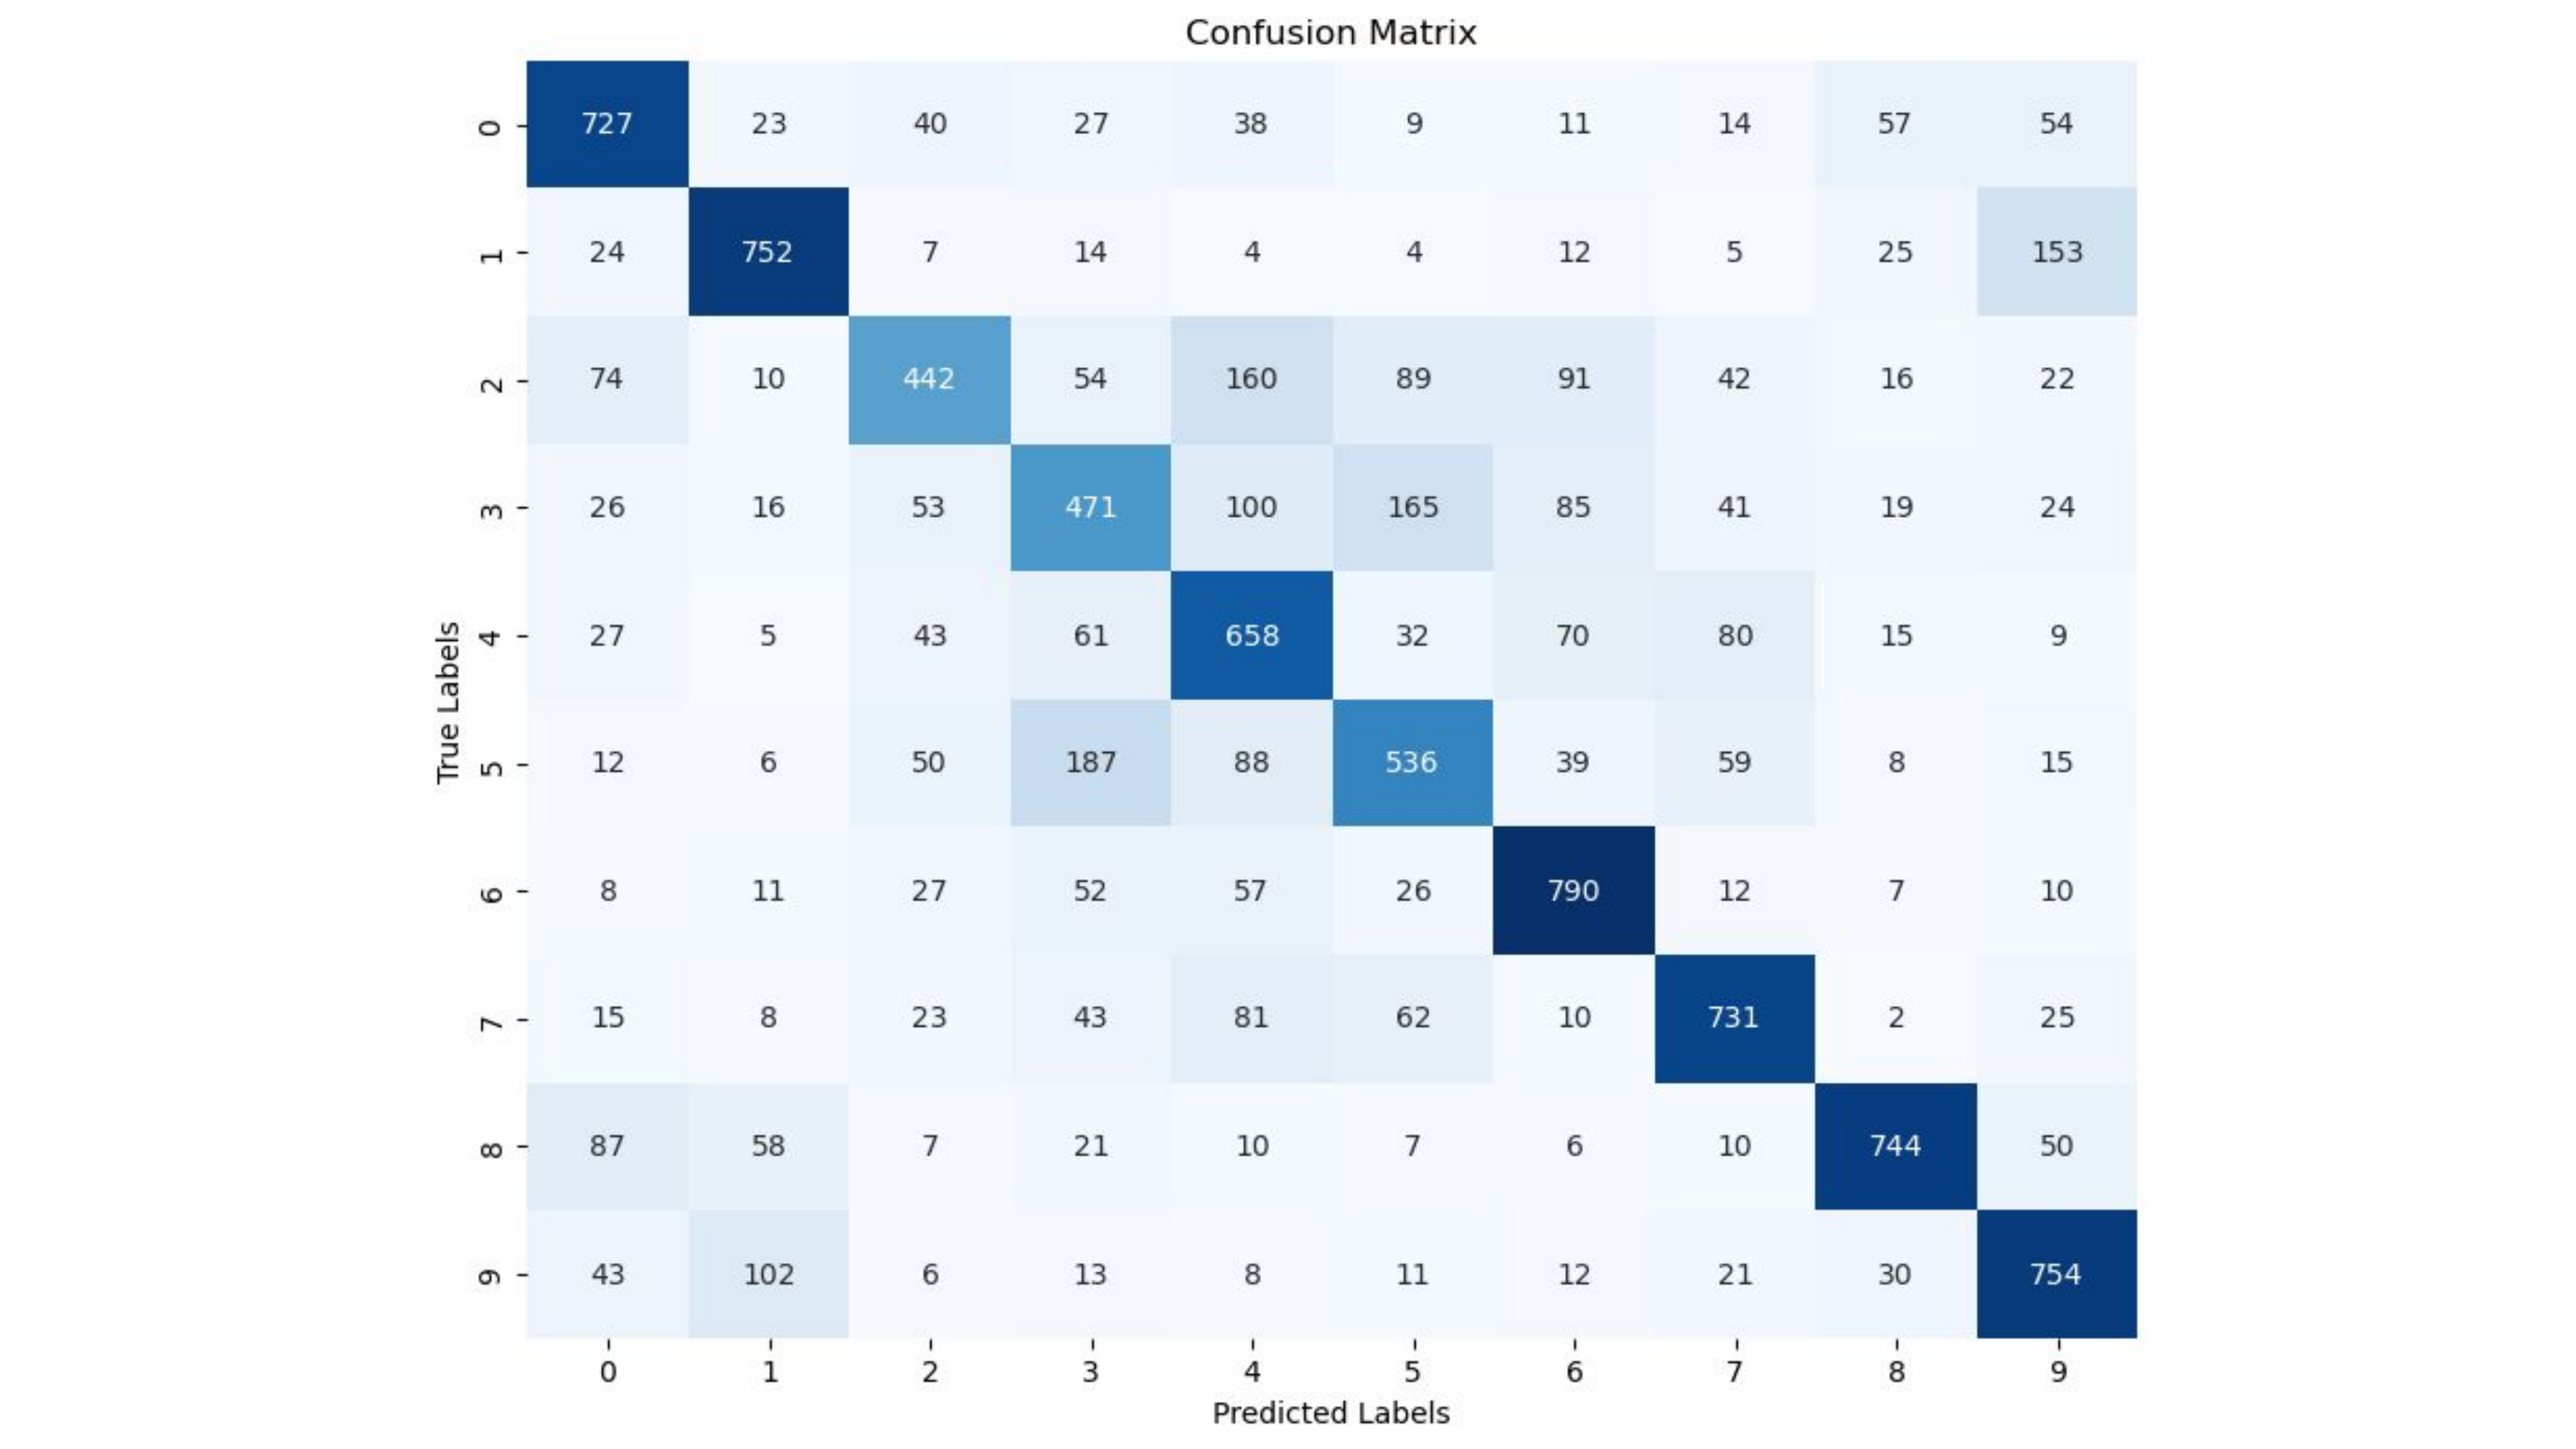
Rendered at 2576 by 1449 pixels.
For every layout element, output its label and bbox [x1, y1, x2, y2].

picture [417, 0, 2159, 1449]
